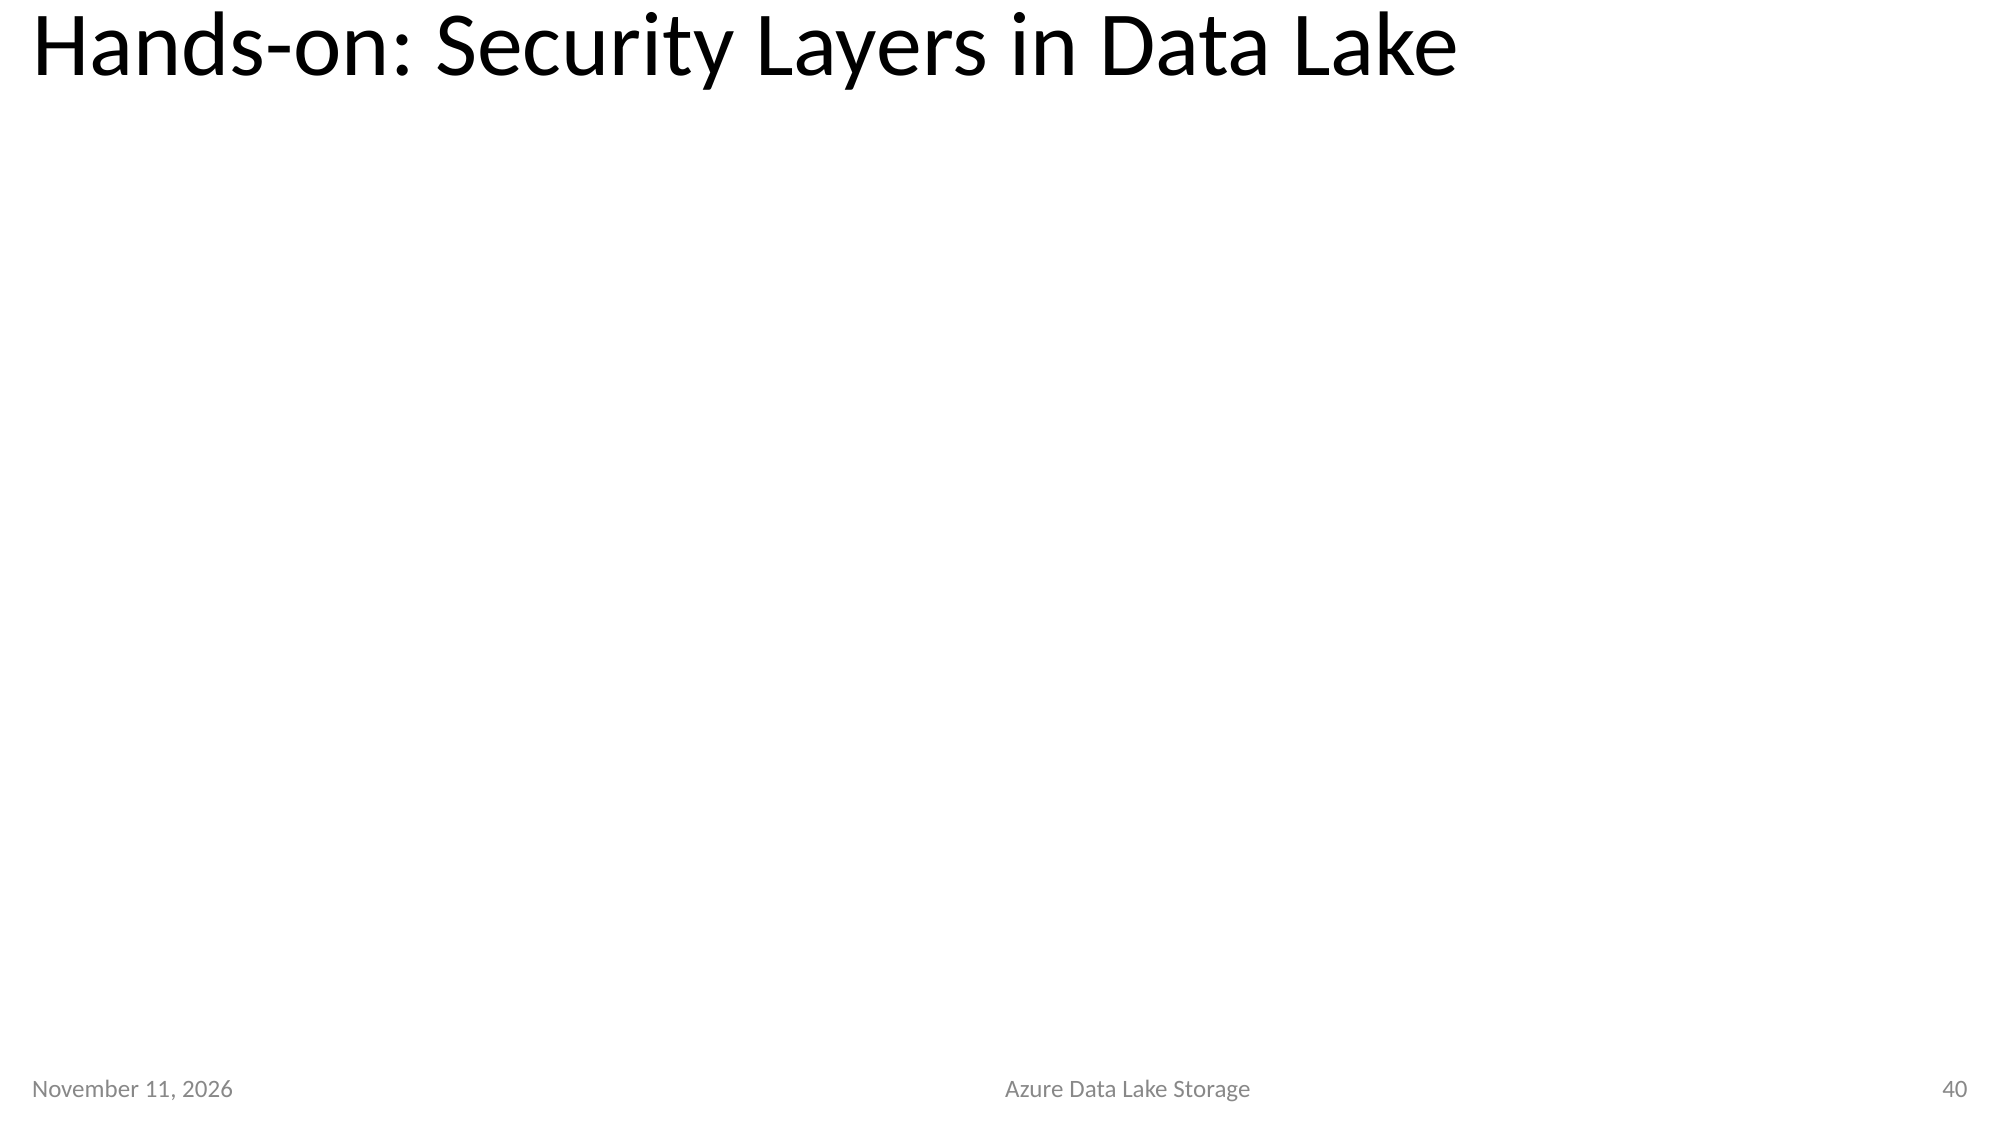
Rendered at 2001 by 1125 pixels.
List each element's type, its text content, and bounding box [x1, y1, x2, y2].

title Hands-on: Security Layers in Data Lake [17, 4, 1983, 87]
footer Azure Data Lake Storage [454, 1057, 1803, 1117]
slide_number 40 [1877, 1057, 1983, 1117]
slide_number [17, 1057, 426, 1117]
